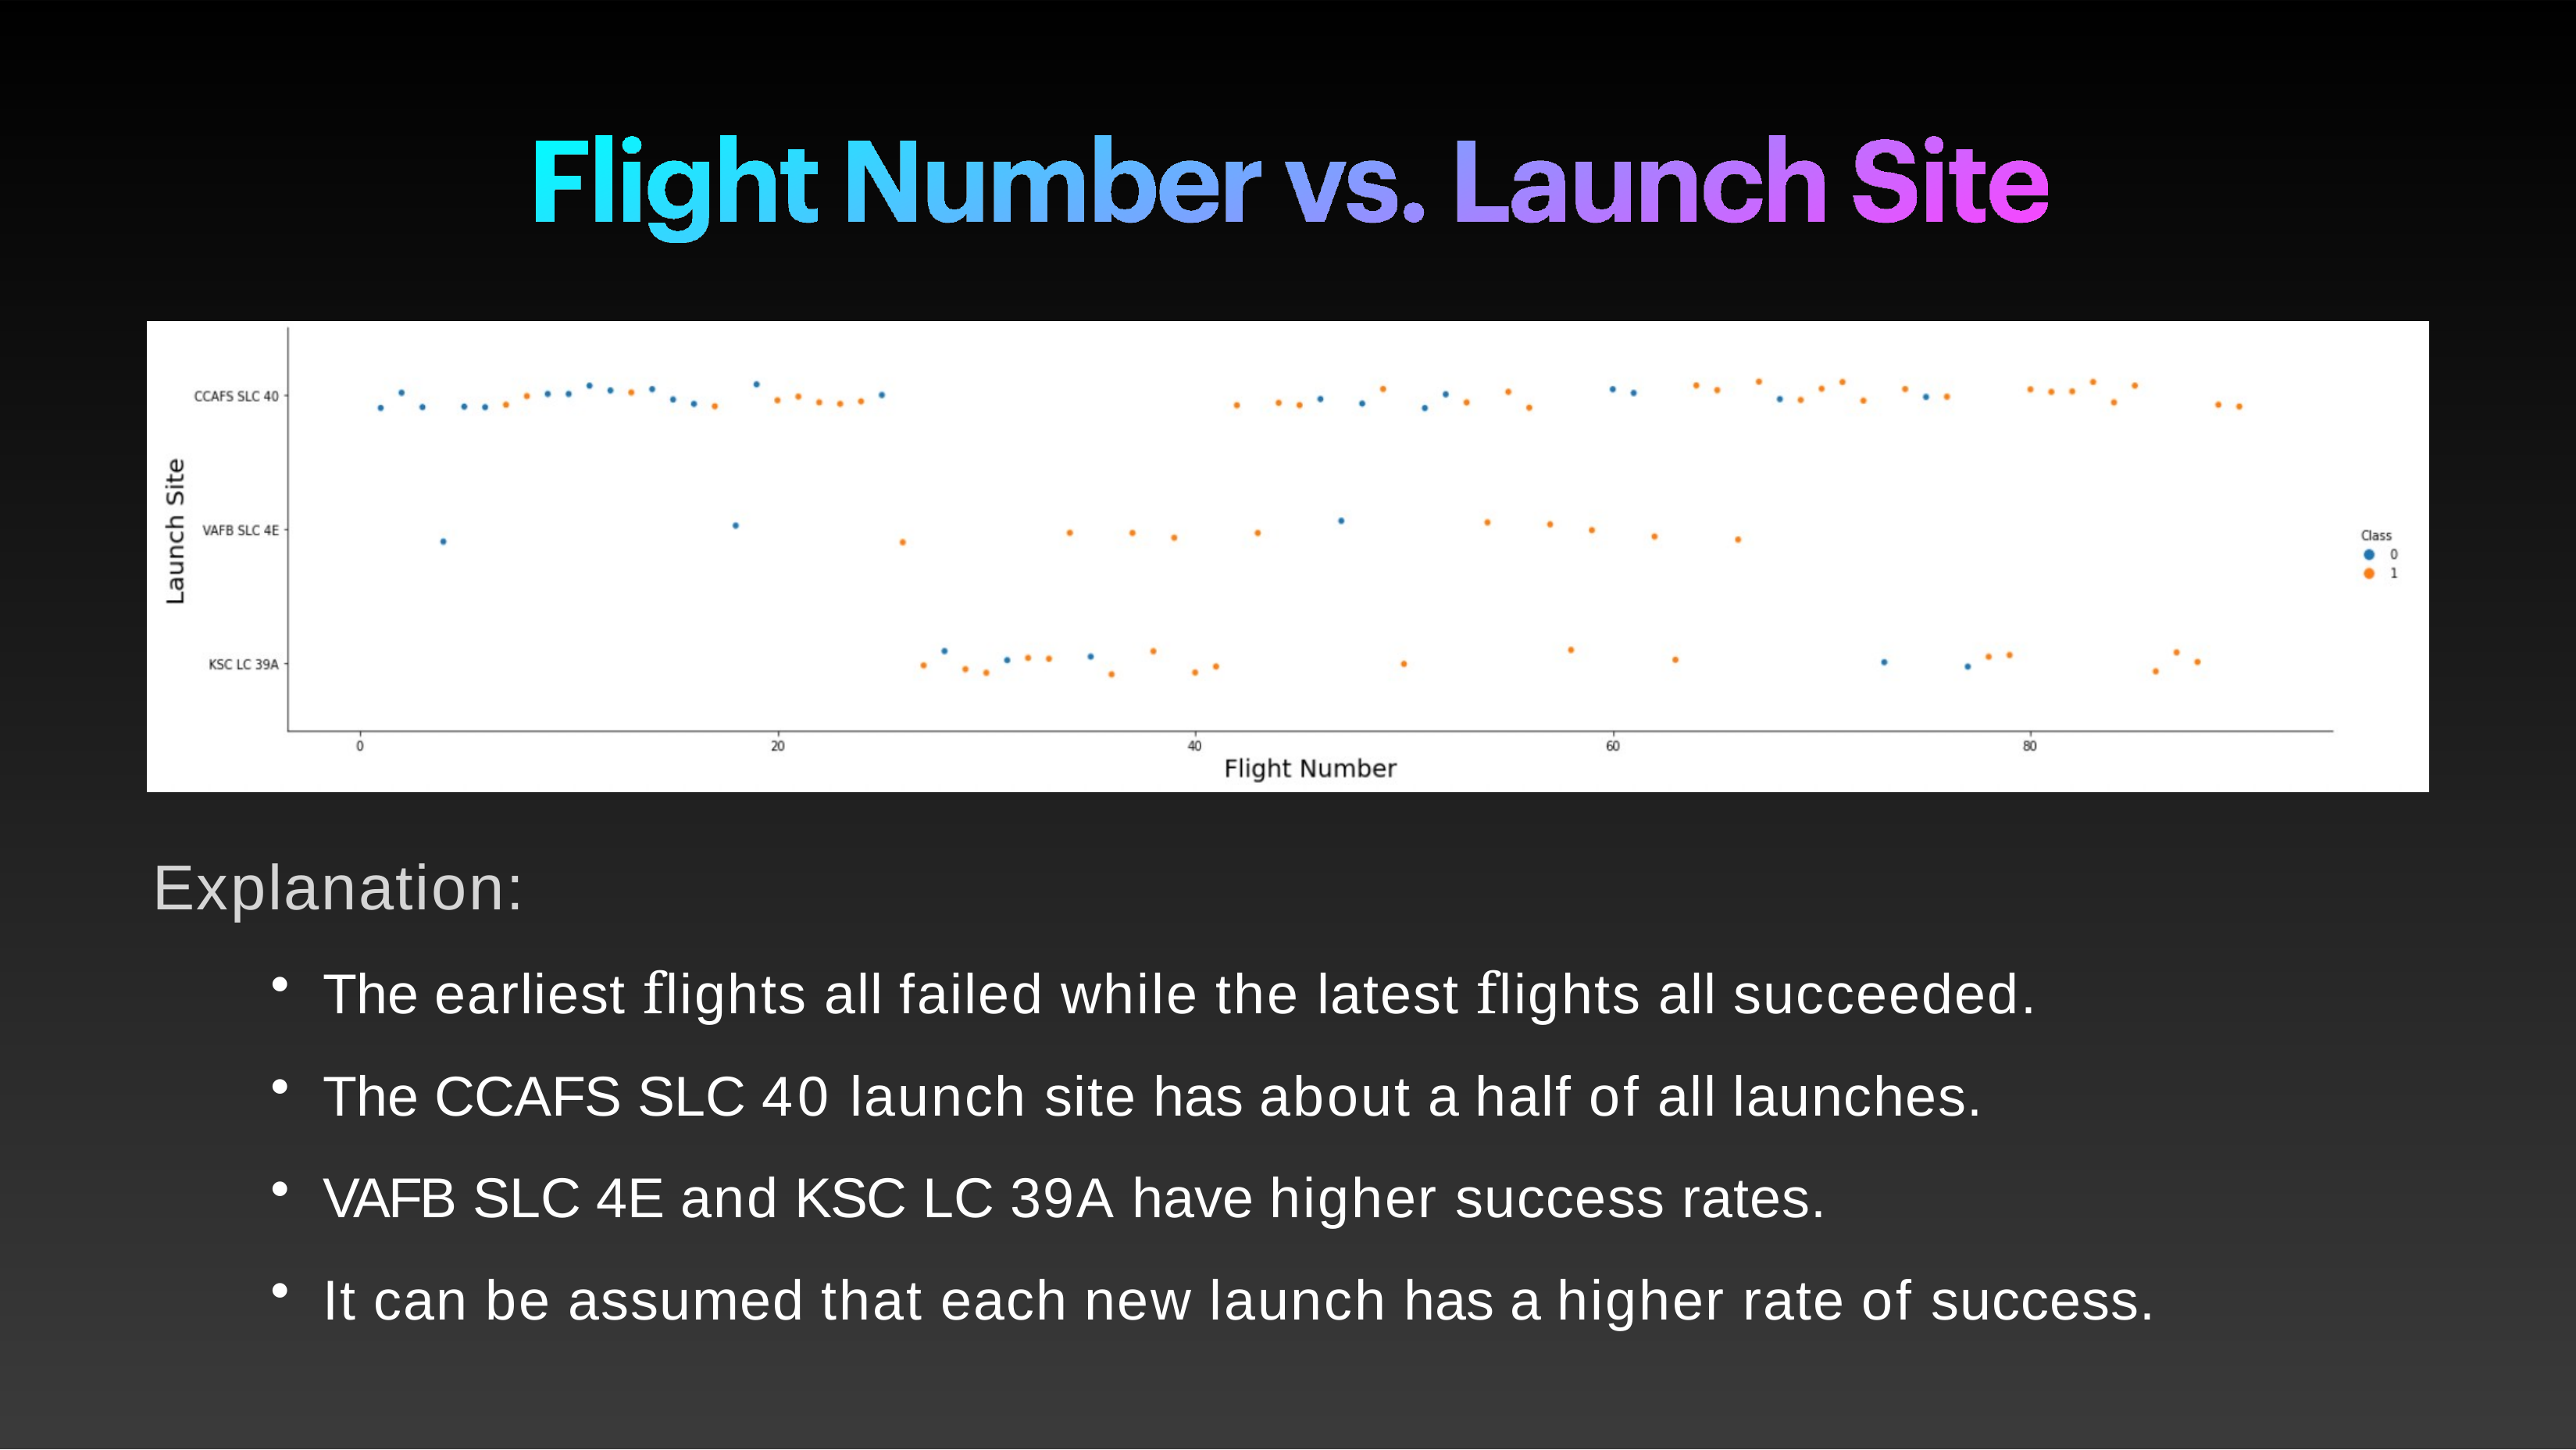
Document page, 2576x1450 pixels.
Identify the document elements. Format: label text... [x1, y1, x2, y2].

picture [0, 0, 2576, 1449]
text_box Explanation: The earliest flights all failed while the latest flights all succeeded. The CCAFS SLC 40 launch site has about a half of all launches. VAFB SLC 4E and KSC LC 39A have higher success rates. It can be assumed that each new launch has a higher rate of success. [151, 805, 2161, 1331]
